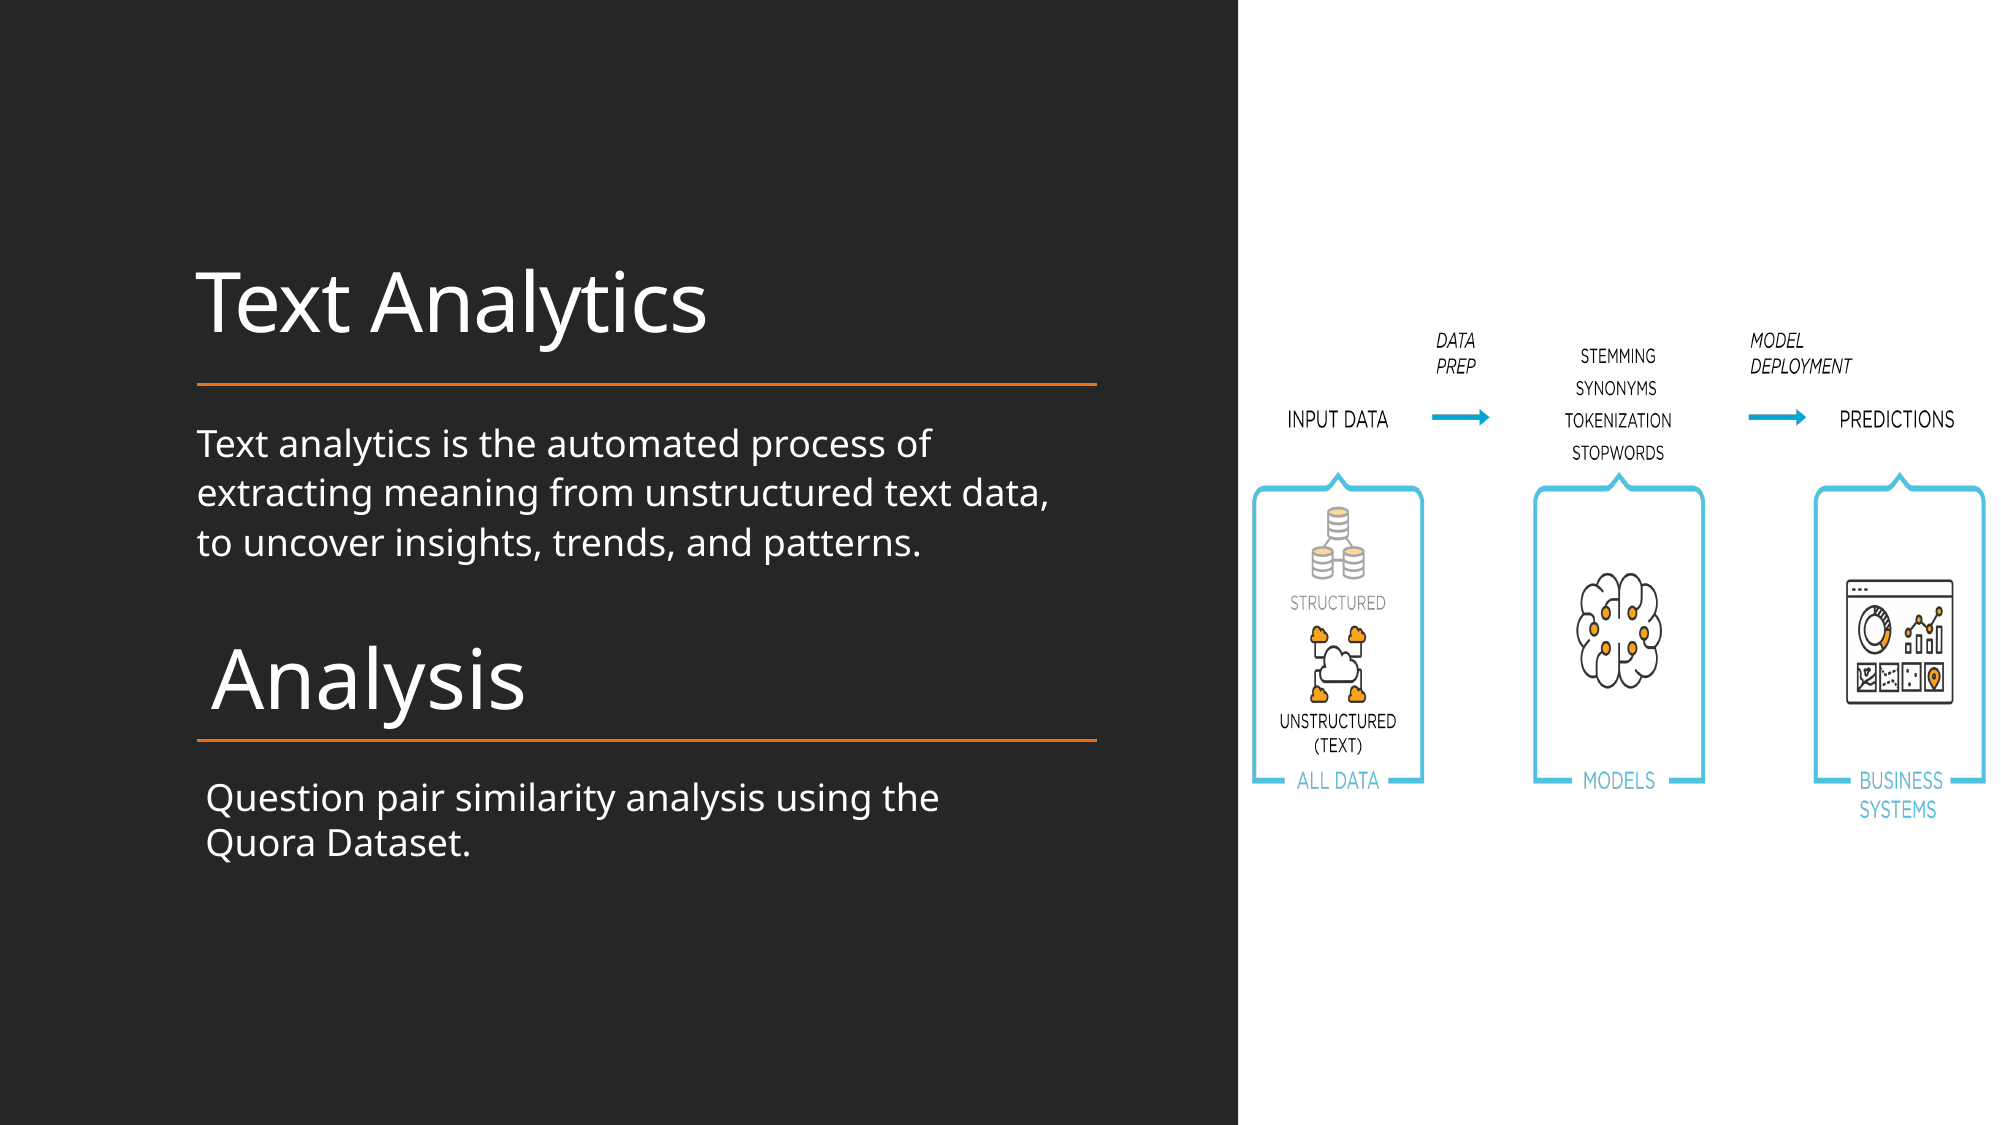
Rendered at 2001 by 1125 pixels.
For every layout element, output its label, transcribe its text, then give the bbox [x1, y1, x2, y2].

text_box Analysis [196, 618, 1097, 734]
text_box [1239, 0, 2000, 1125]
title Text Analytics [180, 84, 1161, 359]
text_box Question pair similarity analysis using the Quora Dataset. [190, 766, 1048, 872]
list Text analytics is the automated process of extracting meaning from unstructured text data, to uncover insights, trends, and patterns. [196, 407, 1097, 591]
picture [1248, 302, 1990, 860]
text_box [0, 0, 1239, 1125]
